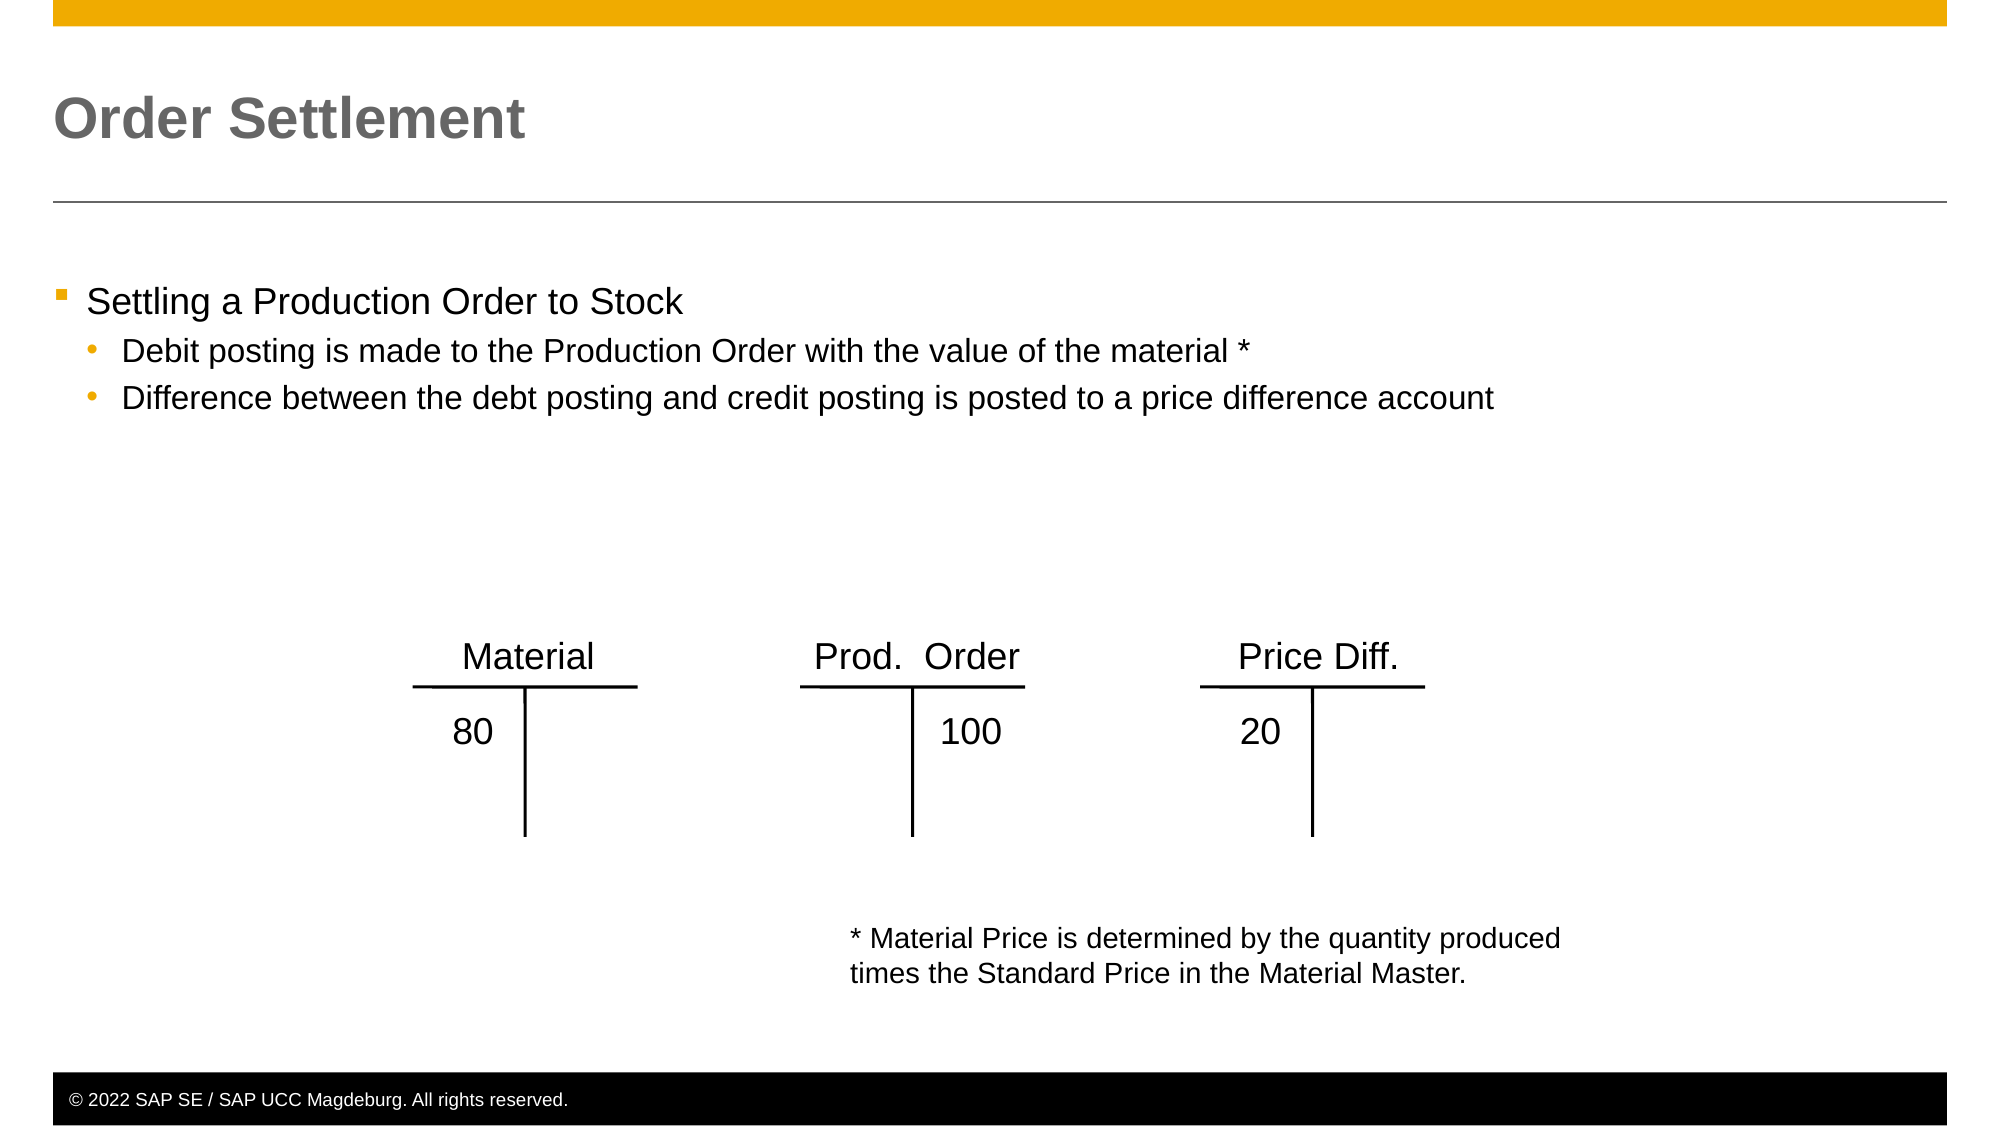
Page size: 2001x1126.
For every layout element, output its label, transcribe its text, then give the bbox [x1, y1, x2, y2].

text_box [412, 624, 1588, 999]
list Settling a Production Order to Stock Debit posting is made to the Production Order with the value of the material * Difference between the debt posting and credit posting is posted to a price difference account [53, 277, 1947, 998]
title Order Settlement [53, 53, 1947, 178]
